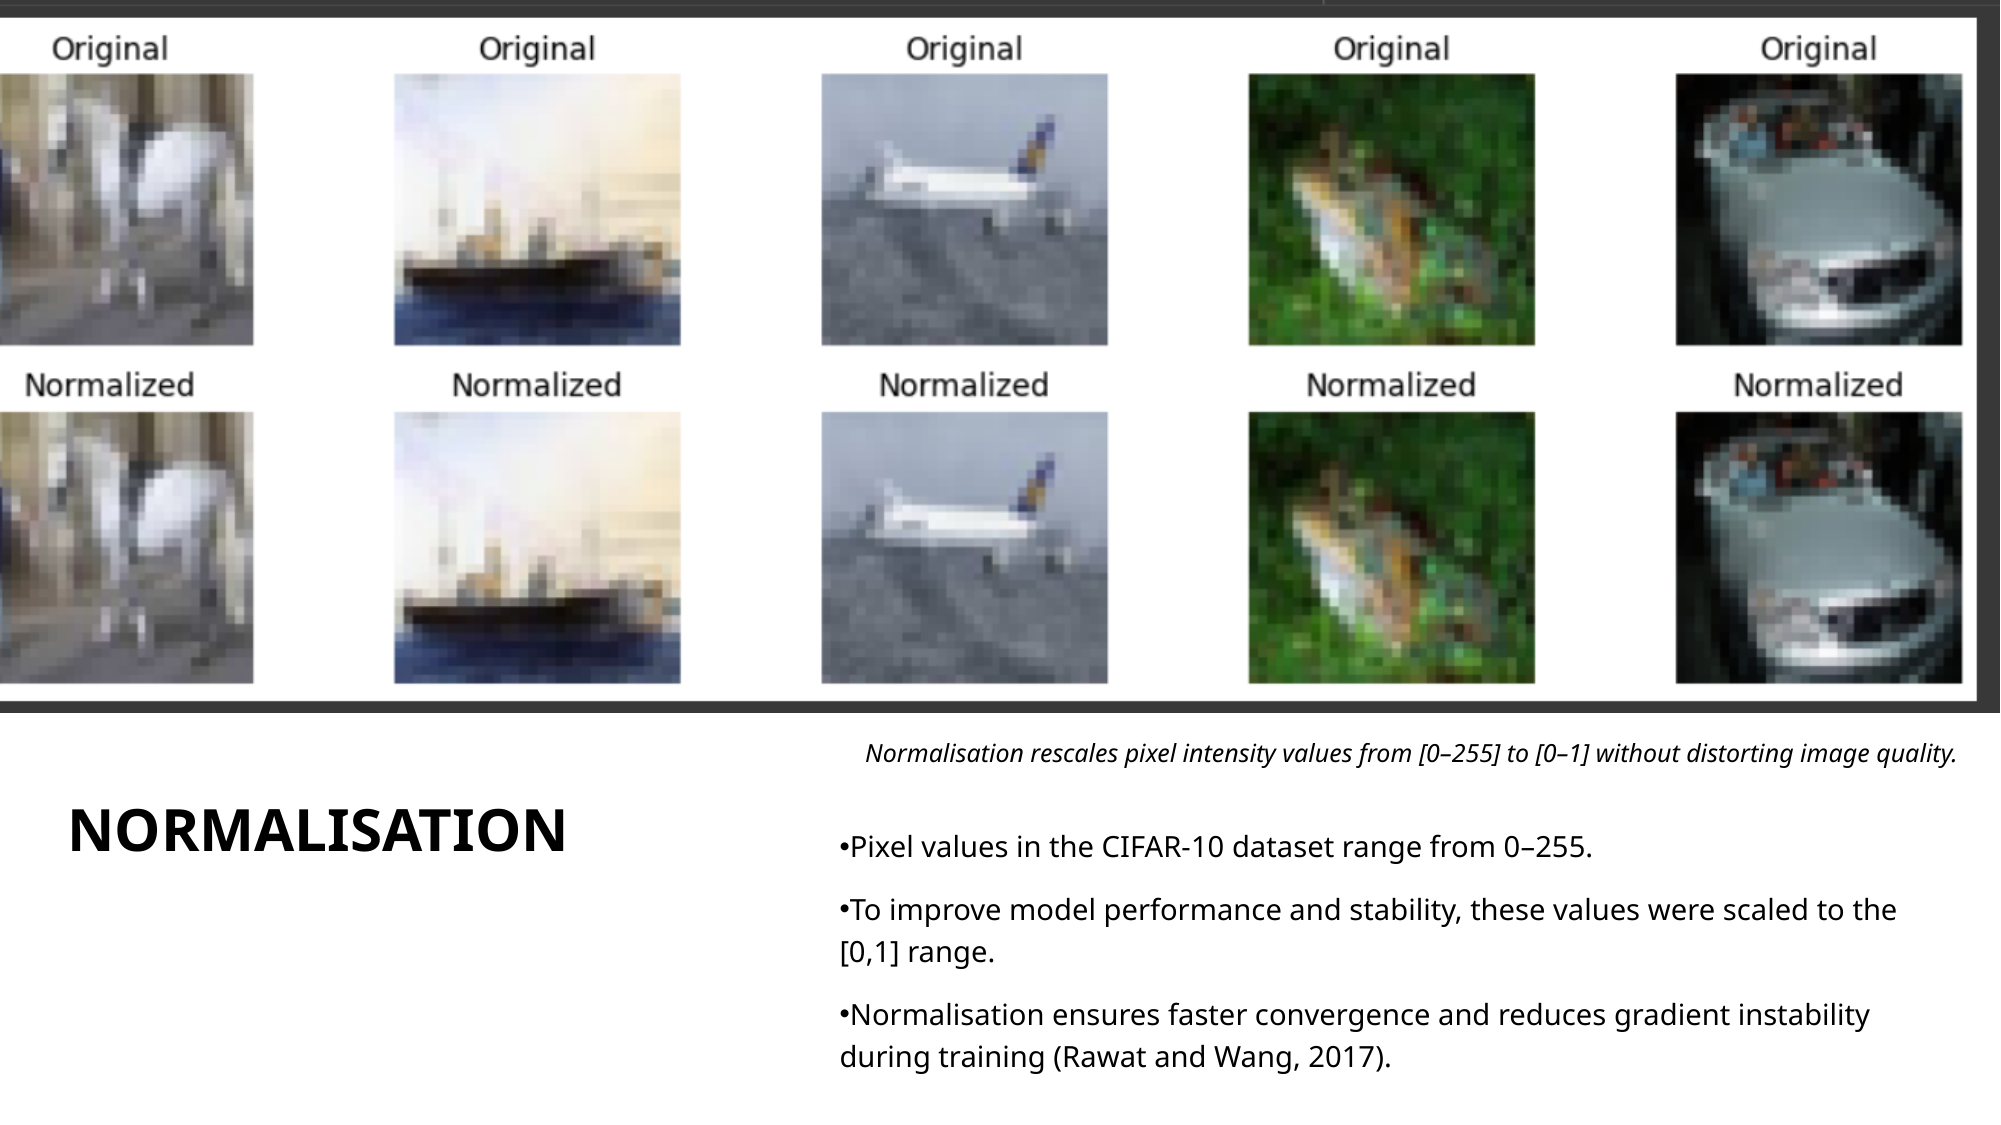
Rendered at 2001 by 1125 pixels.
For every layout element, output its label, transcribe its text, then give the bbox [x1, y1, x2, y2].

text_box Normalisation rescales pixel intensity values from [0–255] to [0–1] without distorting image quality. [850, 730, 1977, 776]
list Pixel values in the CIFAR-10 dataset range from 0–255. To improve model performance and stability, these values were scaled to the [0,1] range. Normalisation ensures faster convergence and reduces gradient instability during training (Rawat and Wang, 2017). [824, 940, 1964, 1125]
picture [0, 0, 2000, 713]
title NORMALISATION [52, 793, 825, 1059]
text_box [0, 713, 2000, 1125]
